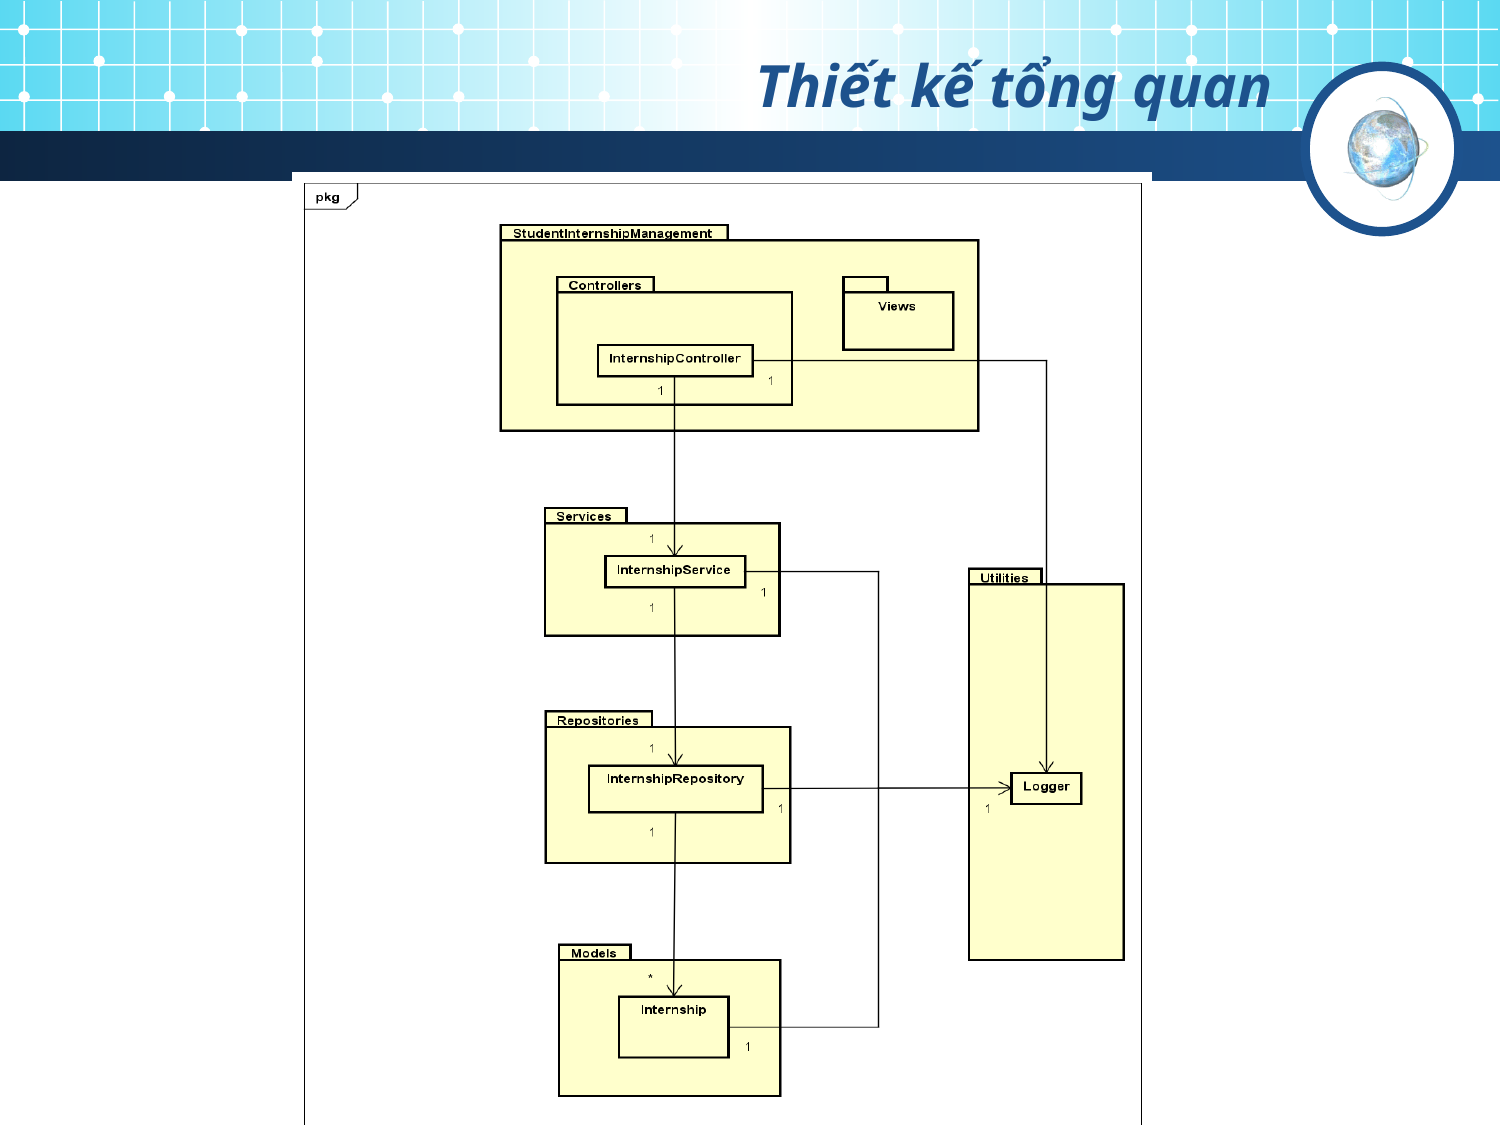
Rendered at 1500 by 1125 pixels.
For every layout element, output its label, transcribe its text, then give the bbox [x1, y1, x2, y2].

title Thiết kế tổng quan [75, 37, 1288, 130]
picture [1310, 72, 1454, 226]
picture [292, 172, 1152, 1125]
